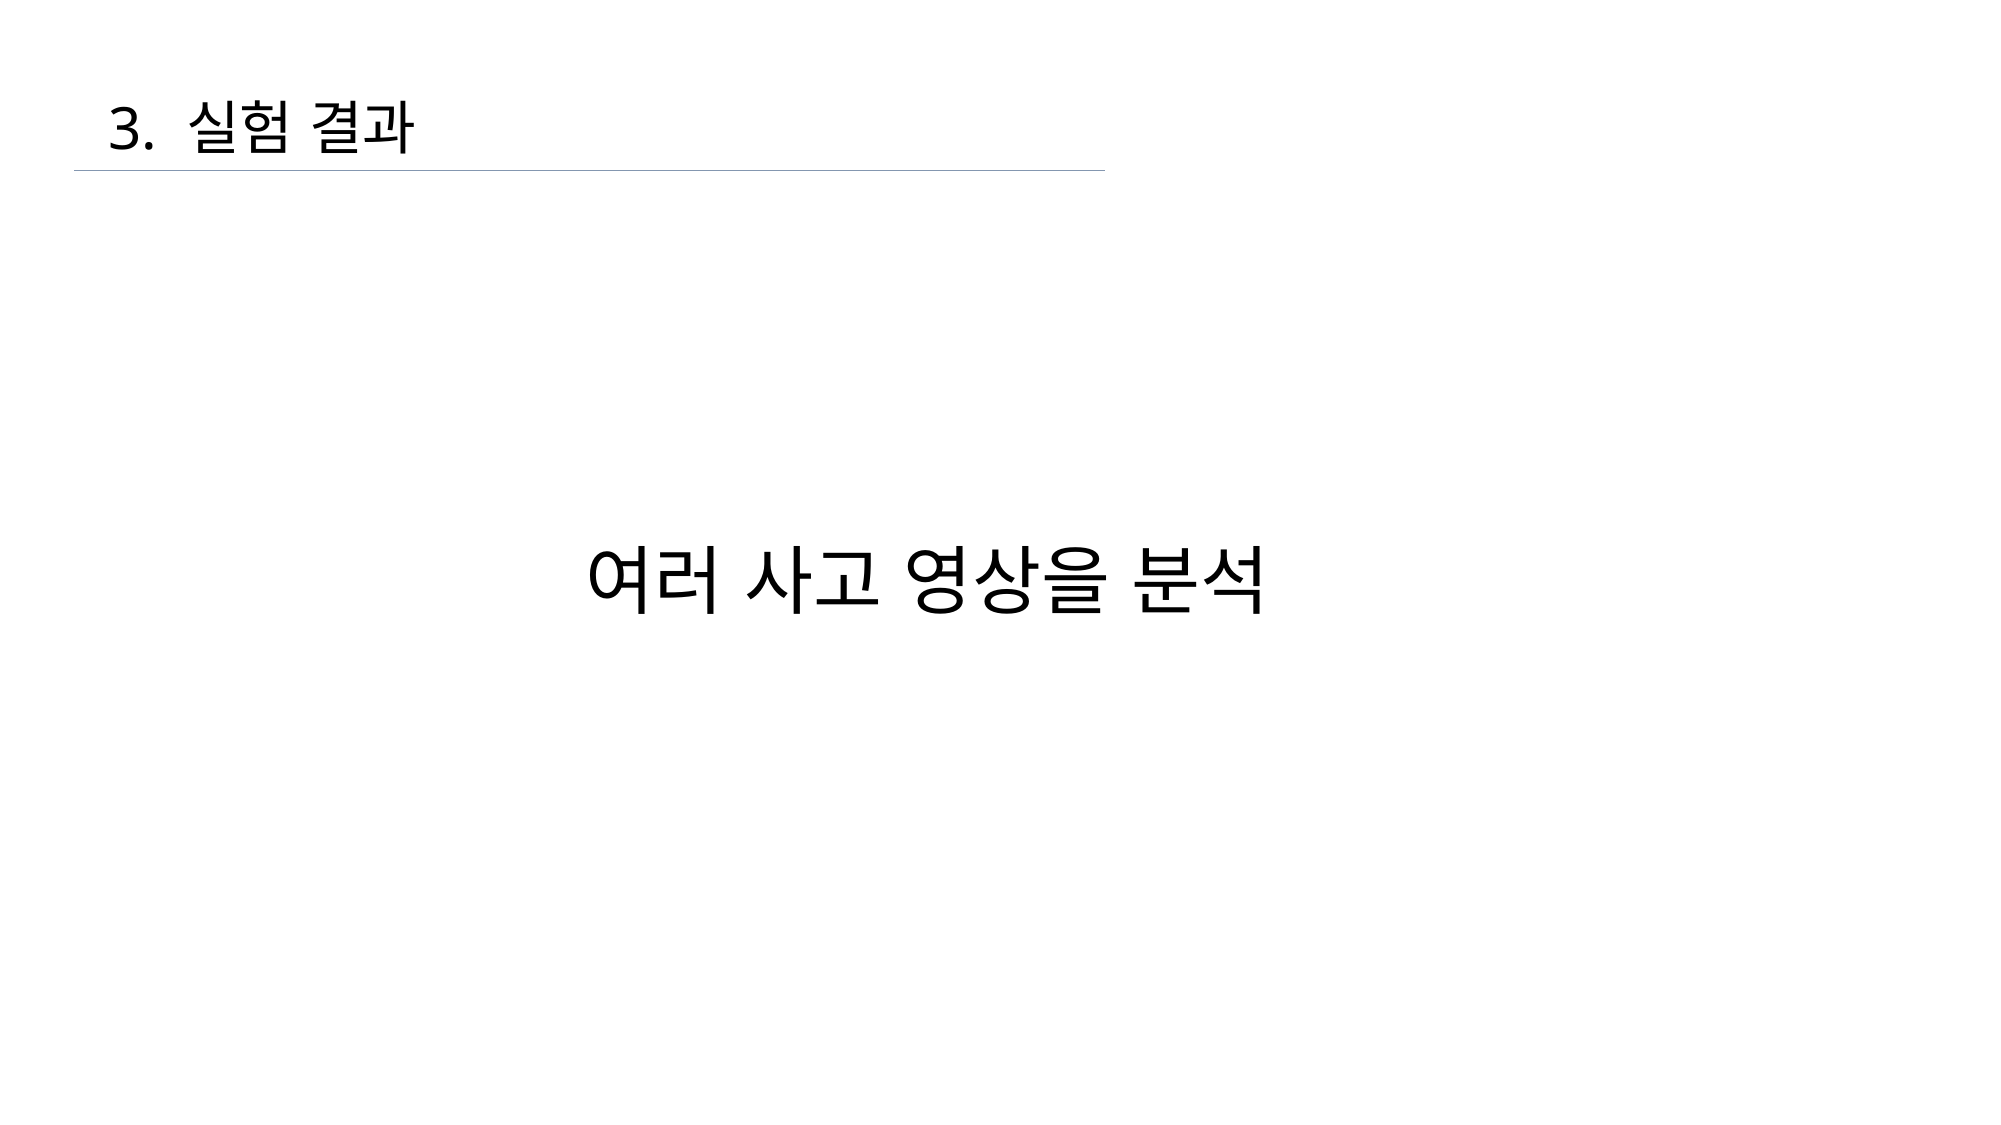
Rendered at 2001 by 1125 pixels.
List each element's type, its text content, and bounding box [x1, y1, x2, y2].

text_box 여러 사고 영상을 분석 [570, 525, 1561, 631]
text_box 3. 실험 결과 [93, 83, 521, 169]
